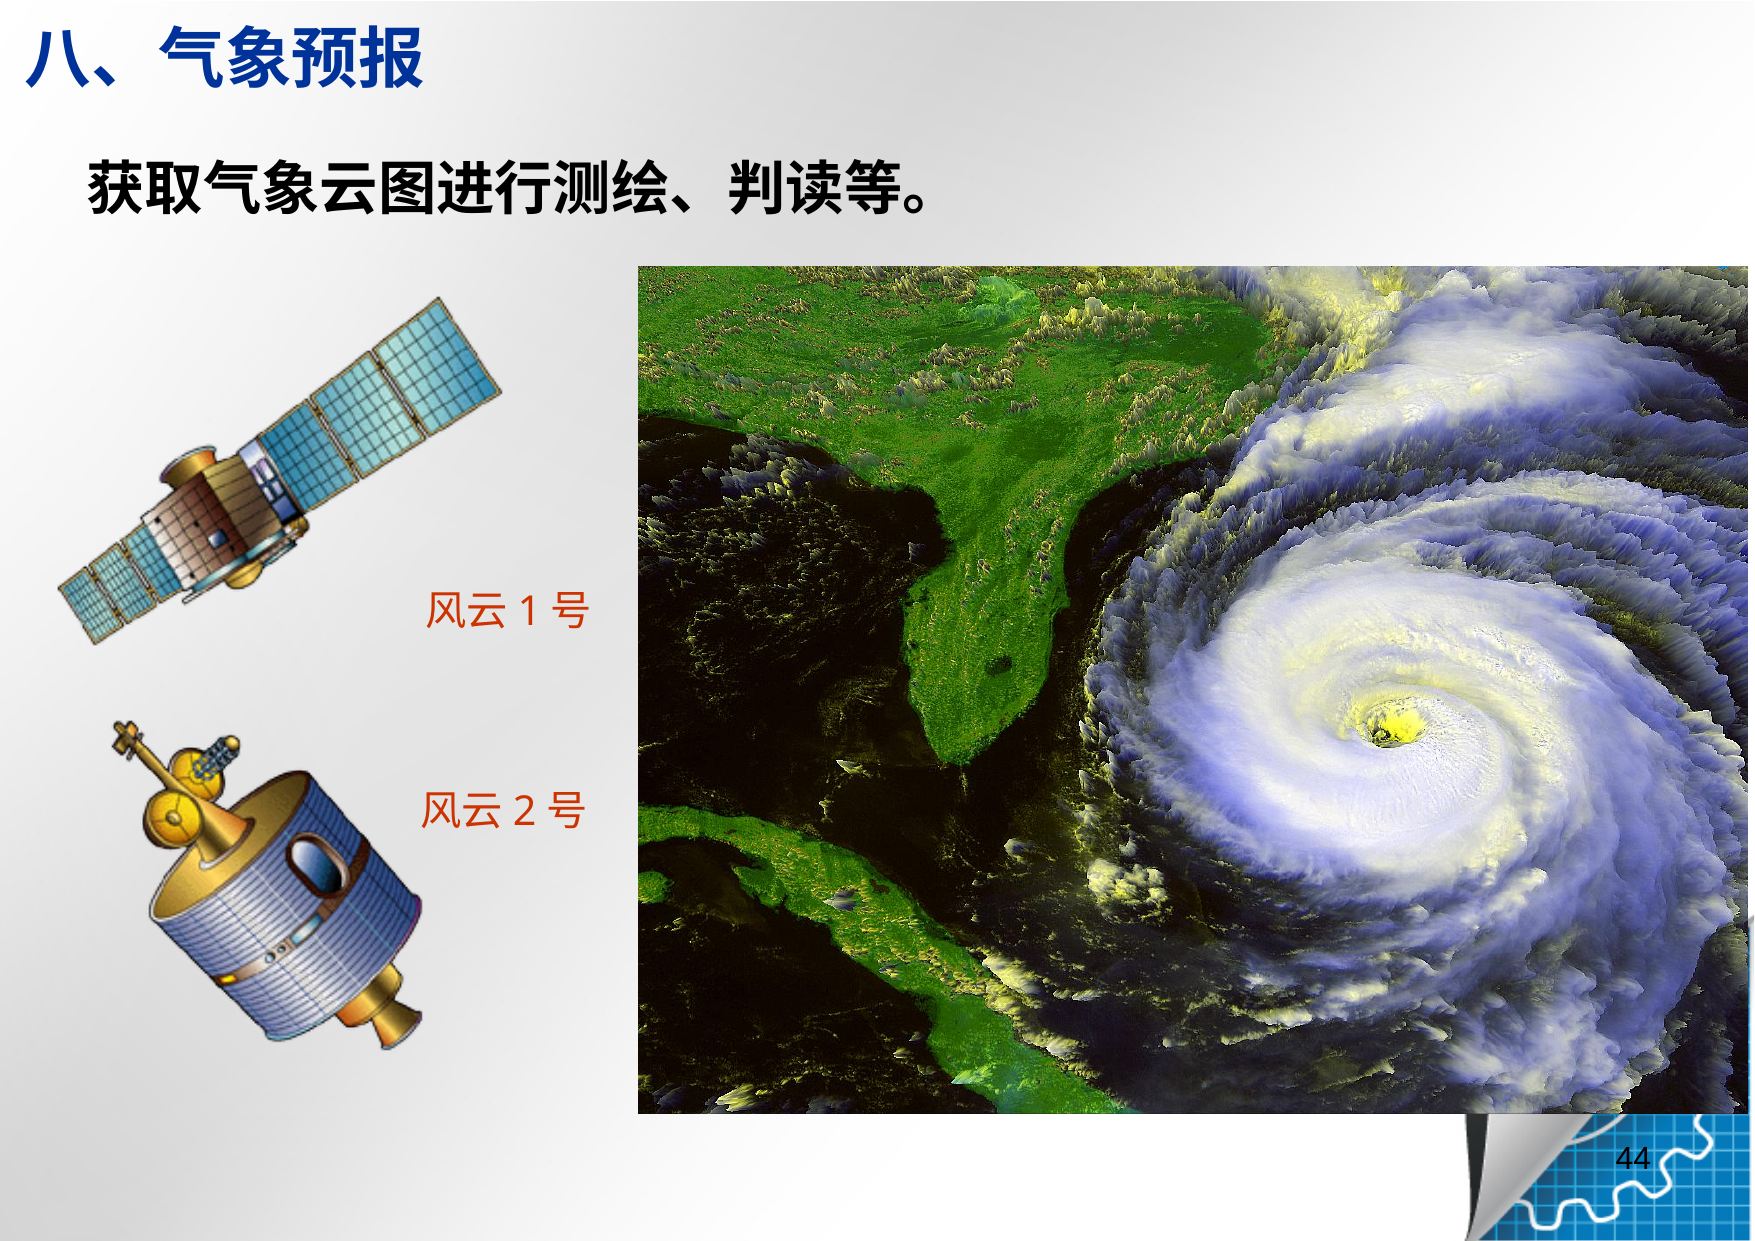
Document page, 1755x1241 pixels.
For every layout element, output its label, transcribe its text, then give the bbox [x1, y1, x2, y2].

slide_number 44 [1256, 1129, 1667, 1217]
text_box 风云2号 [454, 776, 603, 841]
picture [1680, 1231, 1689, 1241]
text_box 风云1号 [534, 576, 607, 641]
text_box 获取气象云图进行测绘、判读等。 [72, 143, 1388, 229]
picture [0, 1, 1755, 1241]
text_box 八、气象预报 [10, 6, 1404, 106]
